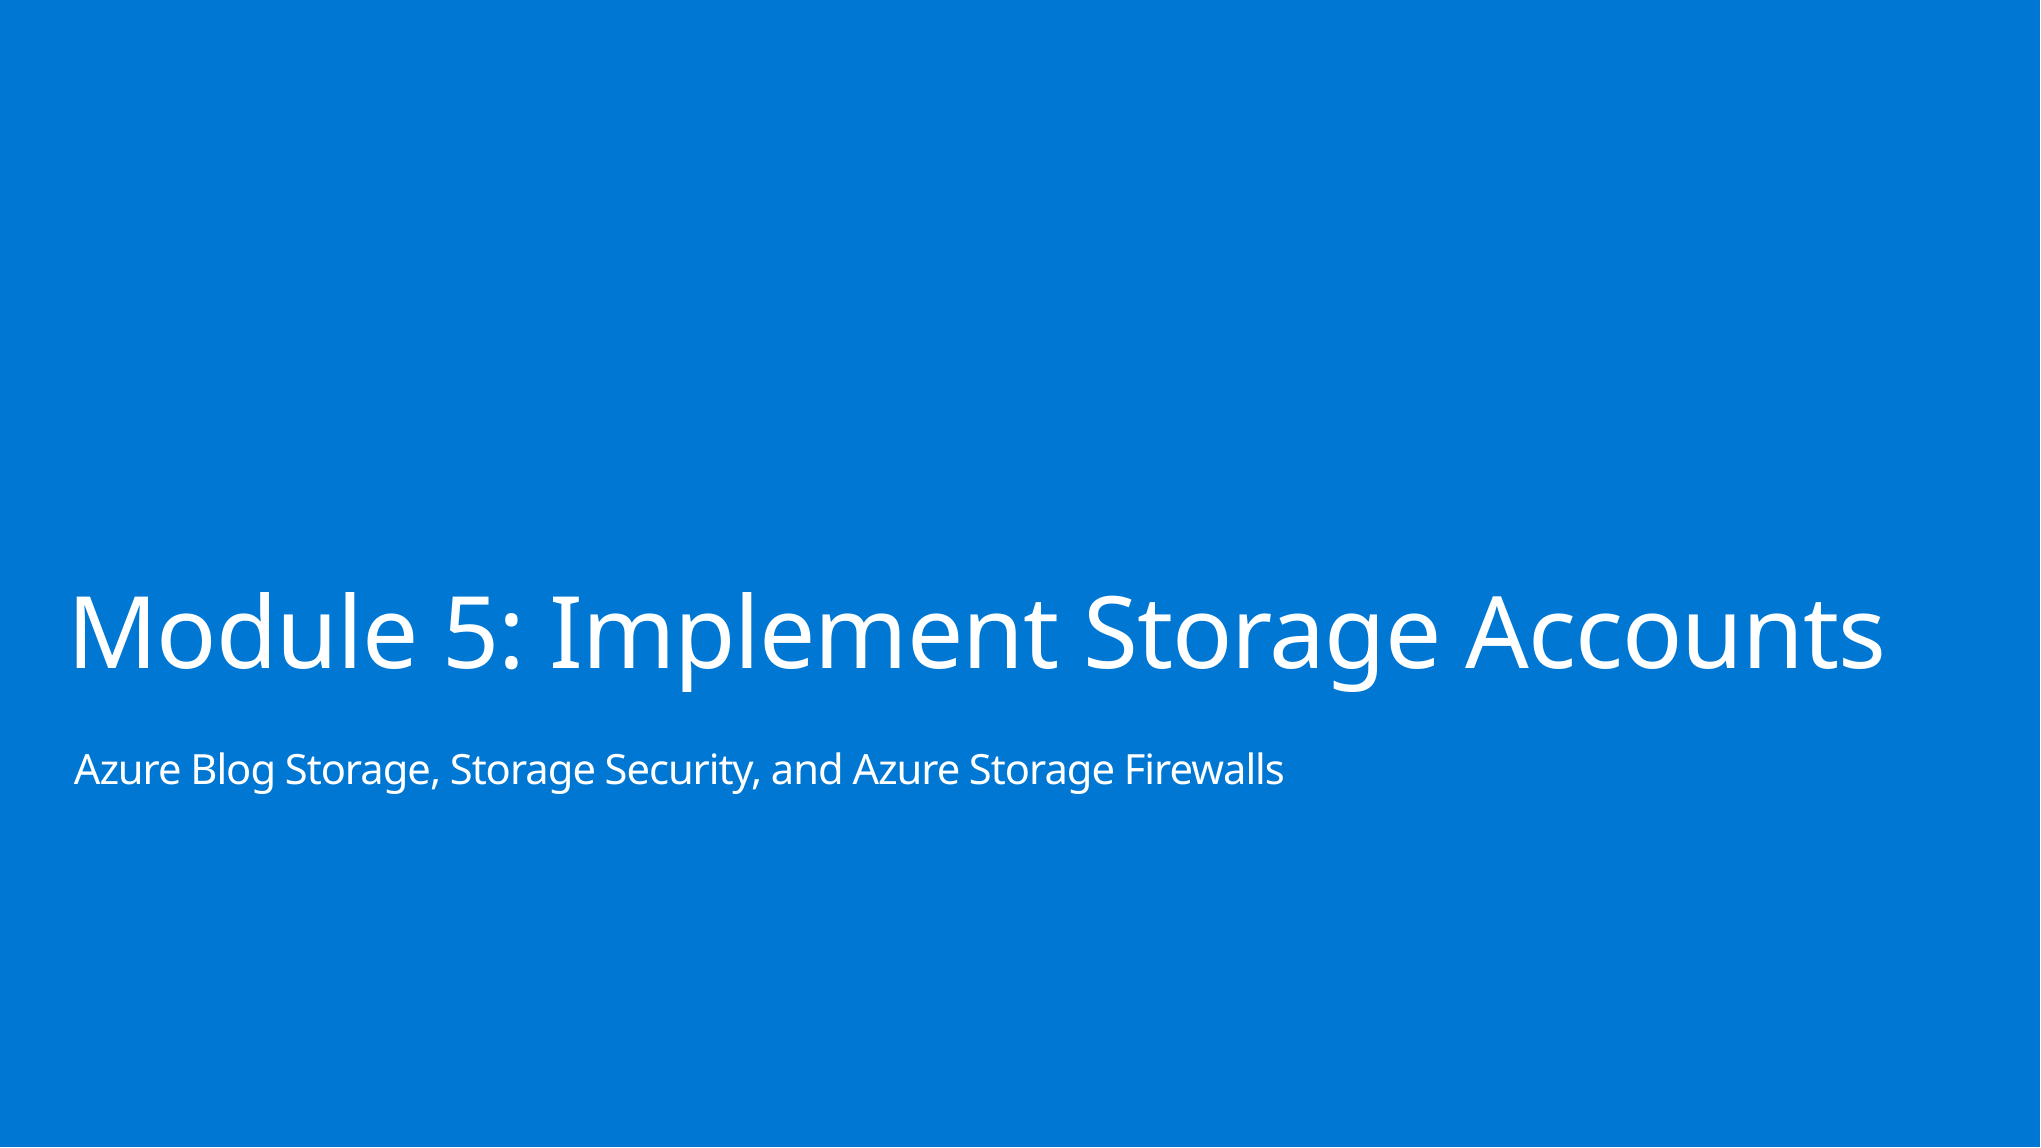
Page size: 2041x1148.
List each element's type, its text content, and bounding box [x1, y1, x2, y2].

list Azure Blog Storage, Storage Security, and Azure Storage Firewalls [74, 727, 1681, 809]
title Module 5: Implement Storage Accounts [67, 420, 2002, 721]
